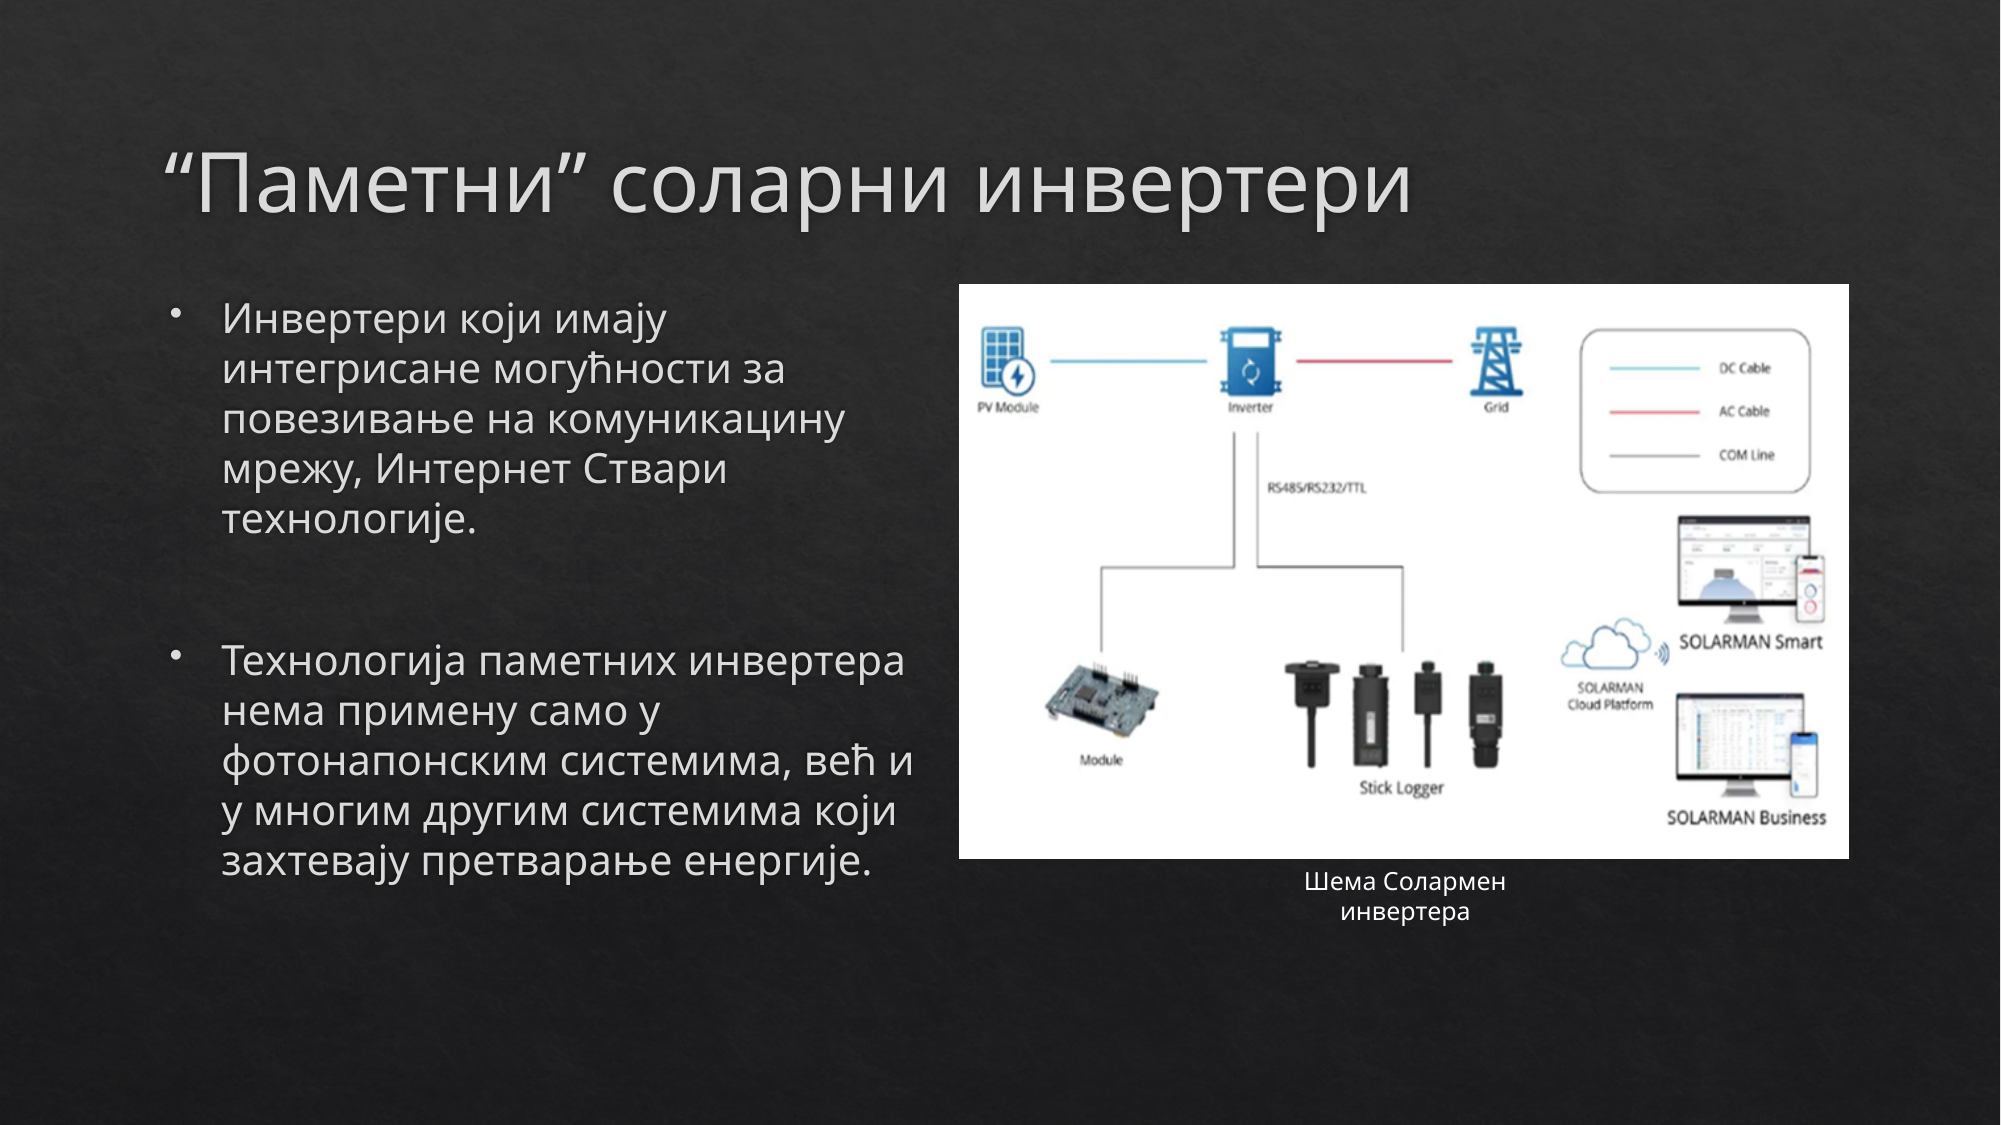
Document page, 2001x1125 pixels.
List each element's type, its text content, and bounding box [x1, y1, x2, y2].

picture [958, 283, 1849, 859]
title “Паметни” соларни инвертери [149, 99, 1849, 260]
list Инвертери који имају интегрисане могућности за повезивање на комуникацину мрежу, Интернет Ствари технологије. Технологија паметних инвертера нема примену само у фотонапонским системима, већ и у многим другим системима који захтевају претварање енергије. [149, 284, 935, 950]
text_box Шема Солармен инвертера [1229, 870, 1582, 934]
